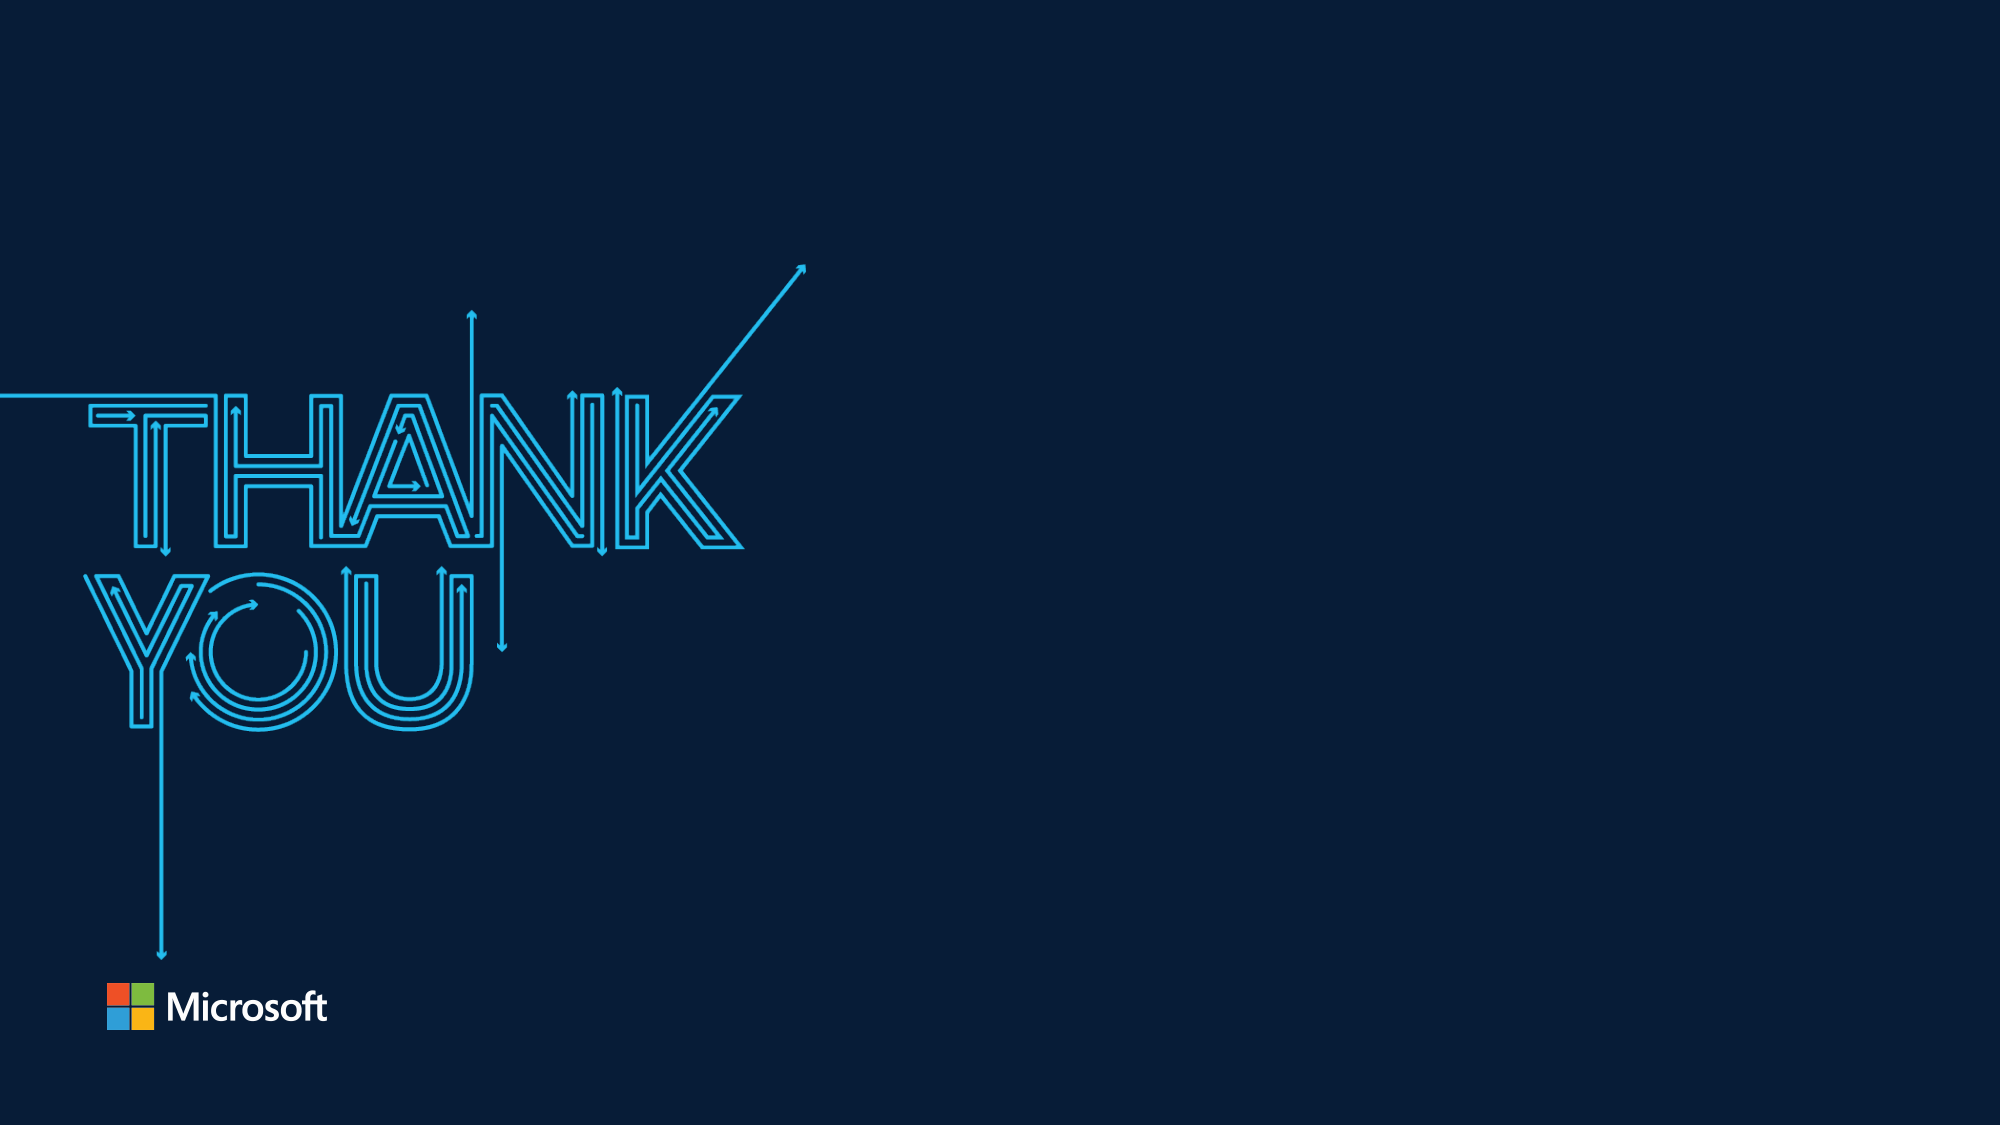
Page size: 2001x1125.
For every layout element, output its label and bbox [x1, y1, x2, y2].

picture [0, 264, 807, 960]
picture [107, 982, 327, 1030]
